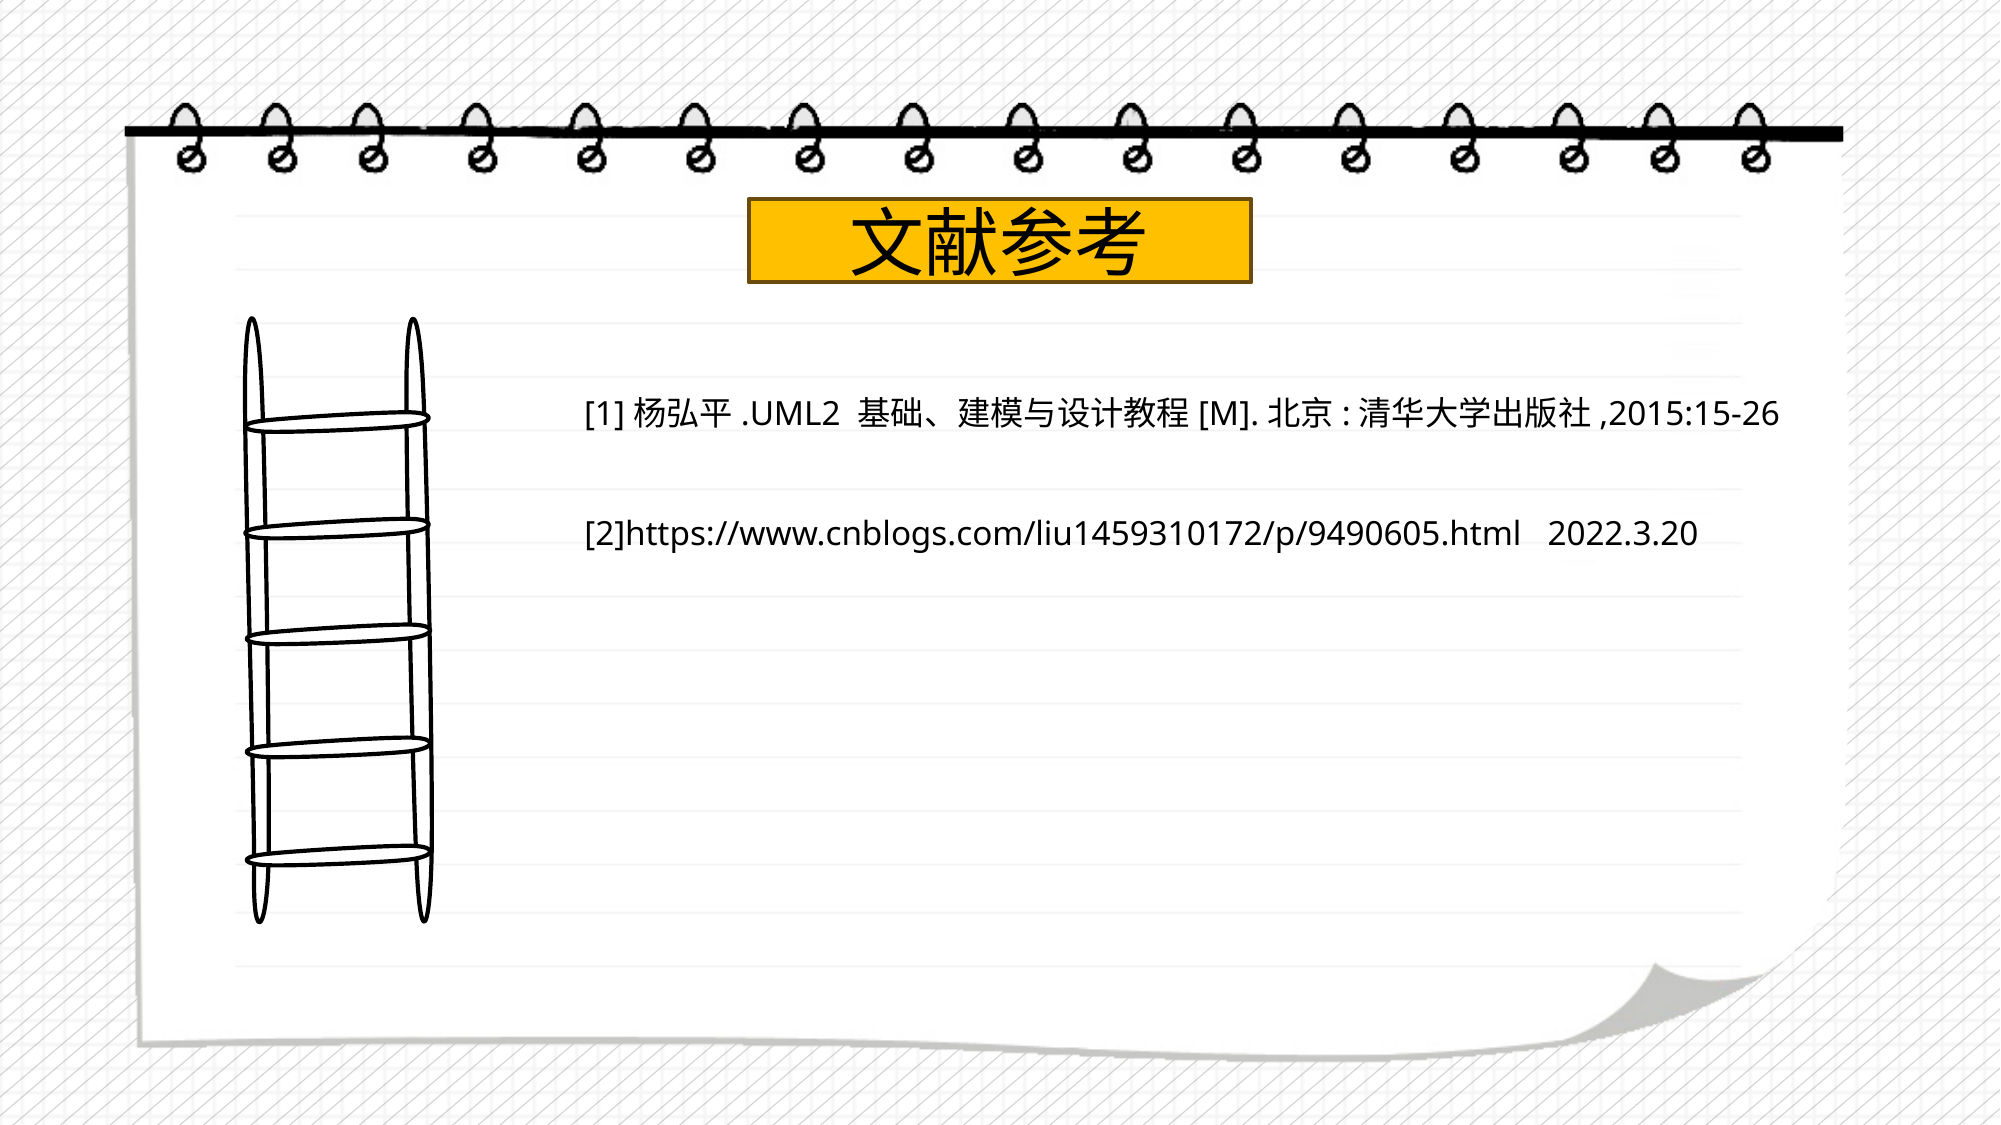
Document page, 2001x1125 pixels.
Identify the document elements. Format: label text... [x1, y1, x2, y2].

text_box [2]https://www.cnblogs.com/liu1459310172/p/9490605.html 2022.3.20 [584, 504, 1775, 553]
picture [0, 0, 2000, 1125]
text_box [245, 318, 432, 923]
text_box [1]杨弘平.UML2 基础、建模与设计教程[M].北京:清华大学出版社,2015:15-26 [584, 391, 1875, 432]
text_box 文献参考 [748, 199, 1252, 283]
